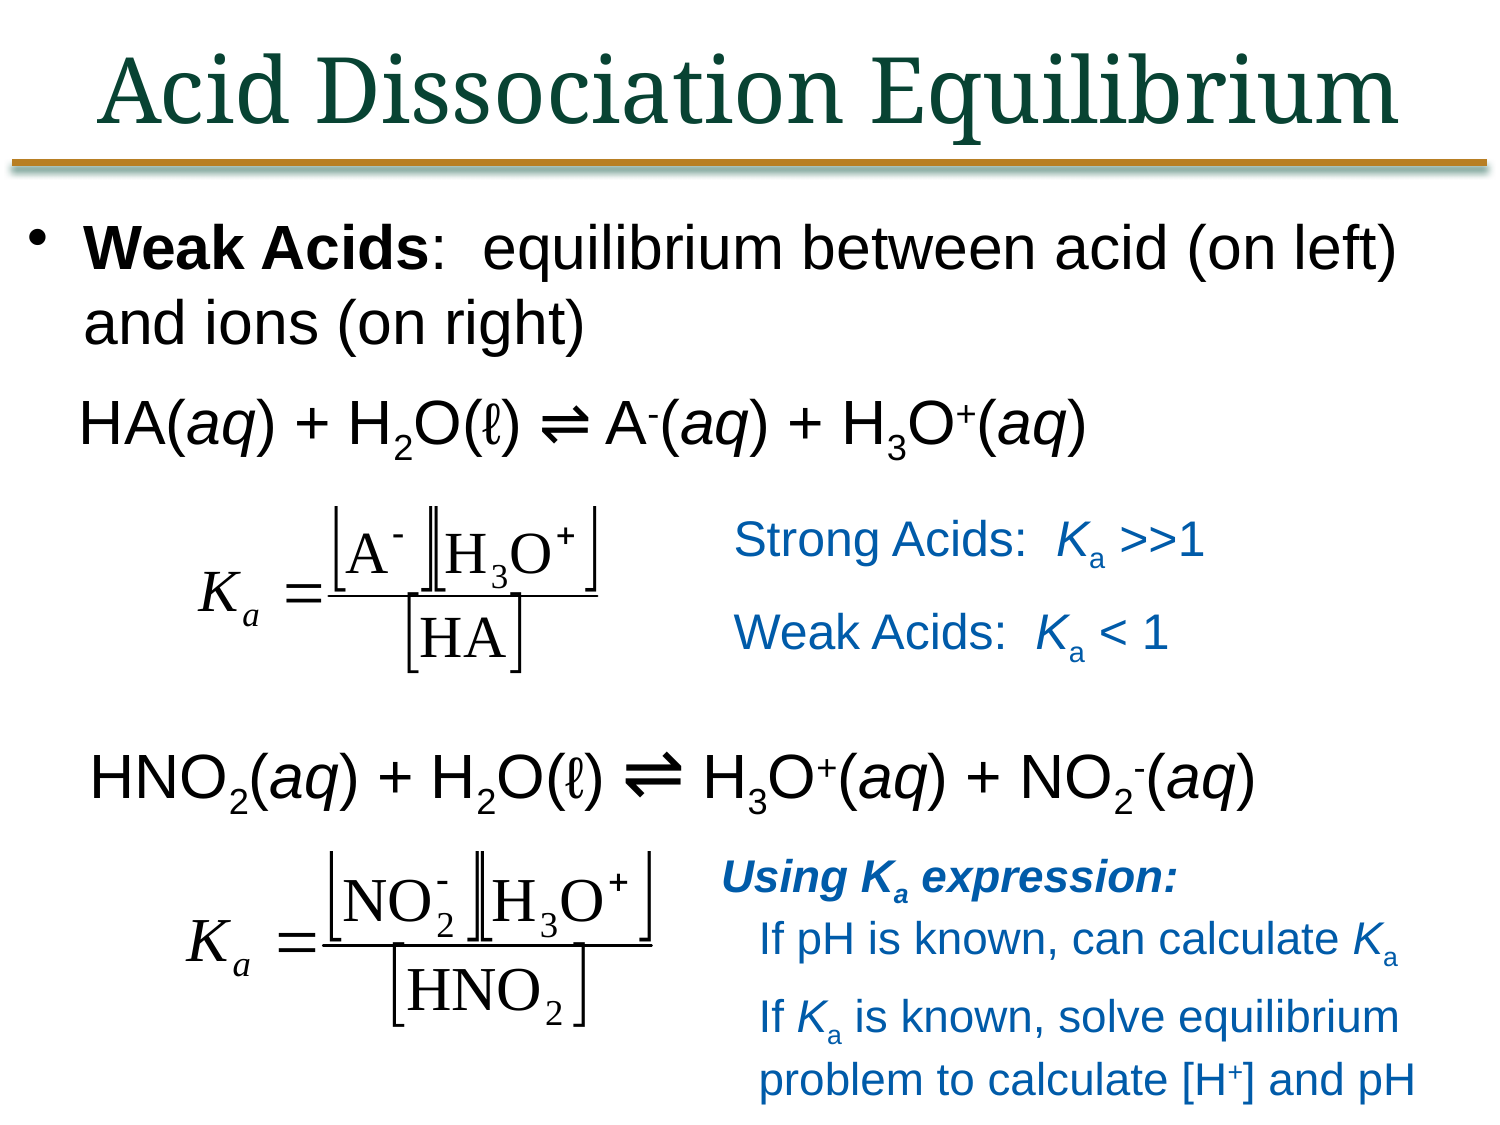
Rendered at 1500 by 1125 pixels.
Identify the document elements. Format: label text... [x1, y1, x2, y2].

list Weak Acids: equilibrium between acid (on left) and ions (on right) HA(aq) + H2O(ℓ) ⇌ A-(aq) + H3O+(aq) [12, 200, 1425, 475]
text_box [174, 851, 663, 1040]
text_box Acid Dissociation Equilibrium [0, 24, 1500, 175]
text_box HNO2(aq) + H2O(ℓ) ⇌ H3O+(aq) + NO2-(aq) [74, 716, 1338, 817]
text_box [187, 506, 613, 682]
text_box Using Ka expression: If pH is known, can calculate Ka If Ka is known, solve equilibrium problem to calculate [H+] and pH [706, 839, 1500, 1112]
text_box Strong Acids: Ka >>1 Weak Acids: Ka < 1 [718, 498, 1244, 676]
